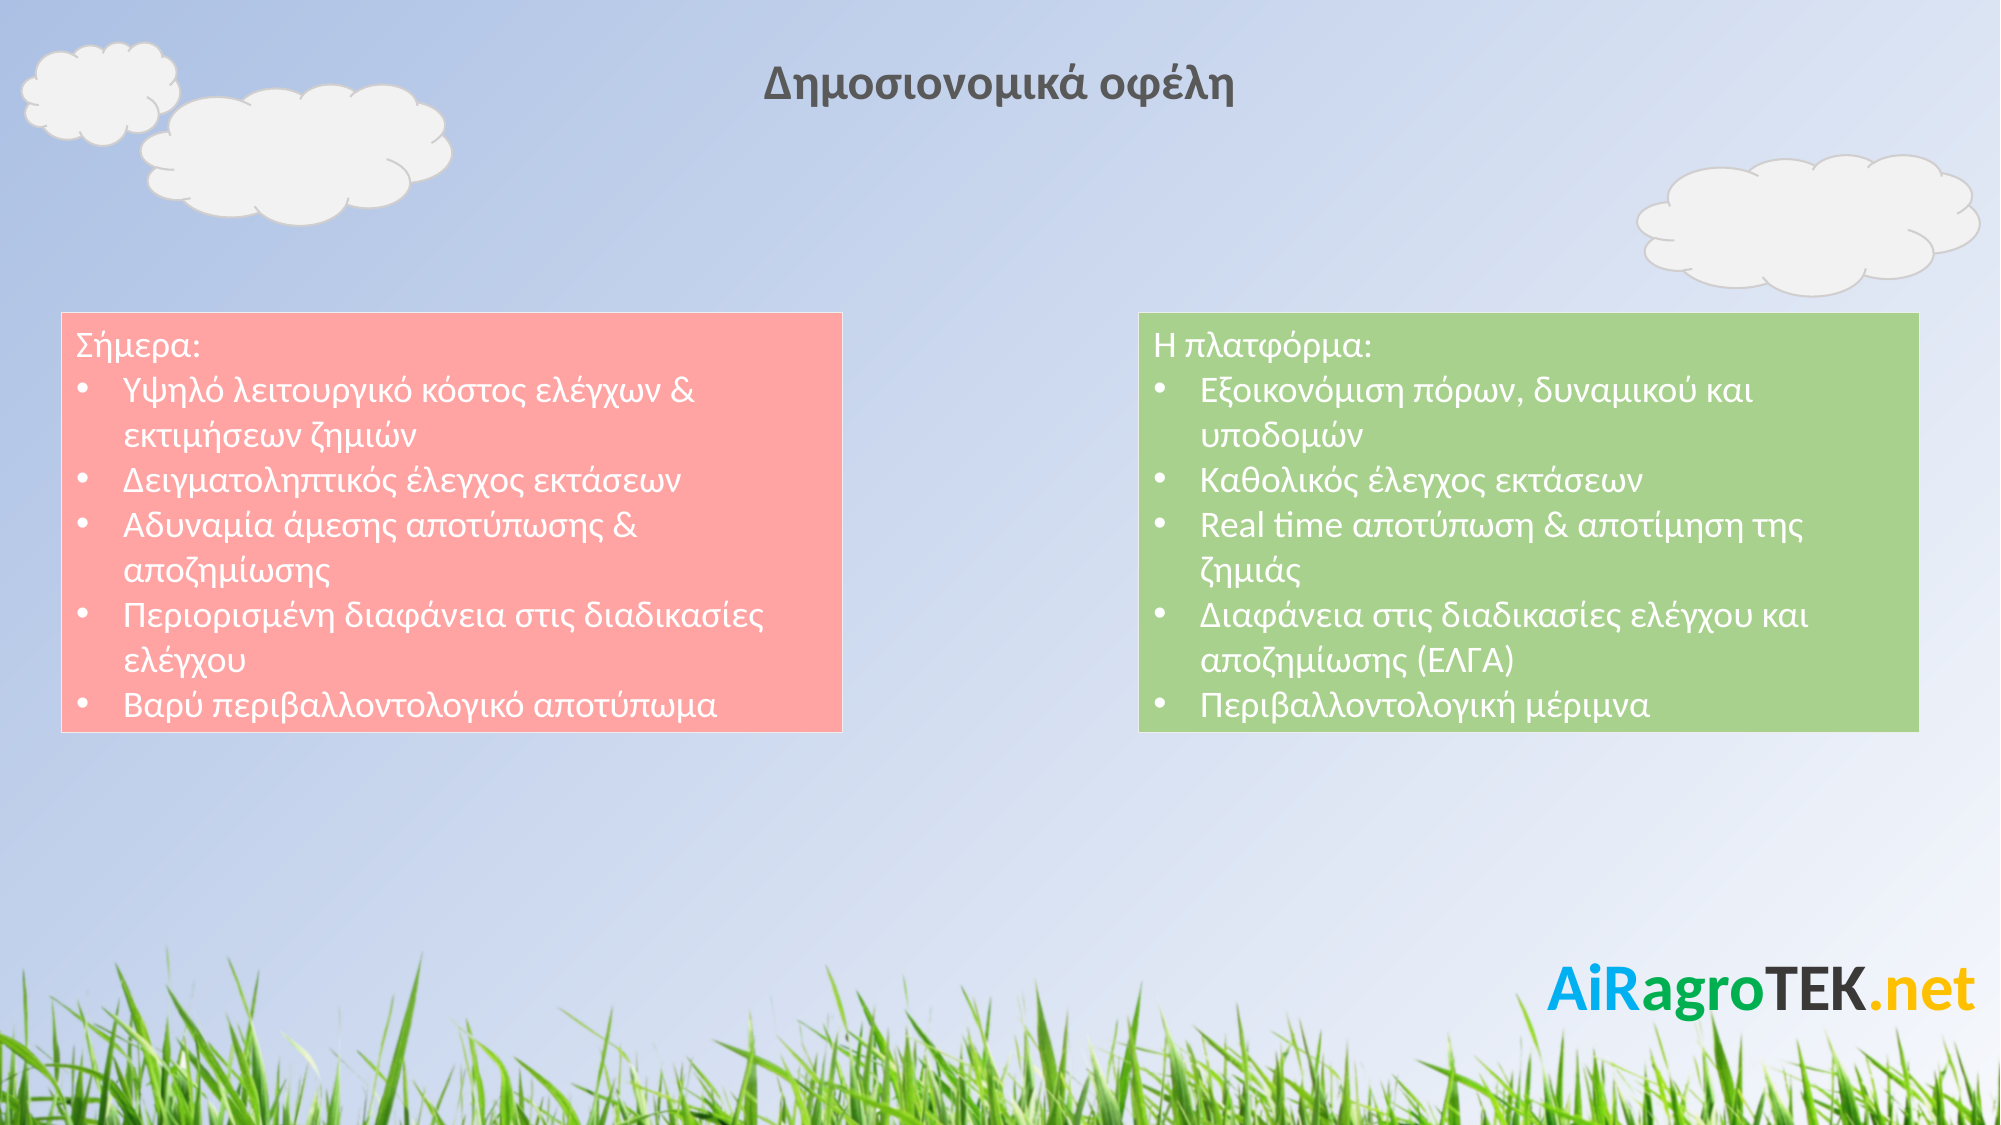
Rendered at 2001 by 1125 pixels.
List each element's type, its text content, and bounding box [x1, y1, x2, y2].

text_box [20, 41, 182, 148]
text_box [1635, 154, 1981, 298]
text_box Η πλατφόρμα: Εξοικονόμιση πόρων, δυναμικού και υποδομών Καθολικός έλεγχος εκτάσεων Real time αποτύπωση & αποτίμηση της ζημιάς Διαφάνεια στις διαδικασίες ελέγχου και αποζημίωσης (ΕΛΓΑ) Περιβαλλοντολογική μέριμνα [1138, 312, 1920, 733]
text_box Σήμερα: Υψηλό λειτουργικό κόστος ελέγχων & εκτιμήσεων ζημιών Δειγματοληπτικός έλεγχος εκτάσεων Αδυναμία άμεσης αποτύπωσης & αποζημίωσης Περιορισμένη διαφάνεια στις διαδικασίες ελέγχου Βαρύ περιβαλλοντολογικό αποτύπωμα [61, 312, 843, 733]
text_box Δημοσιονομικά οφέλη [746, 42, 1254, 117]
text_box [139, 83, 454, 227]
picture [0, 936, 2000, 1125]
